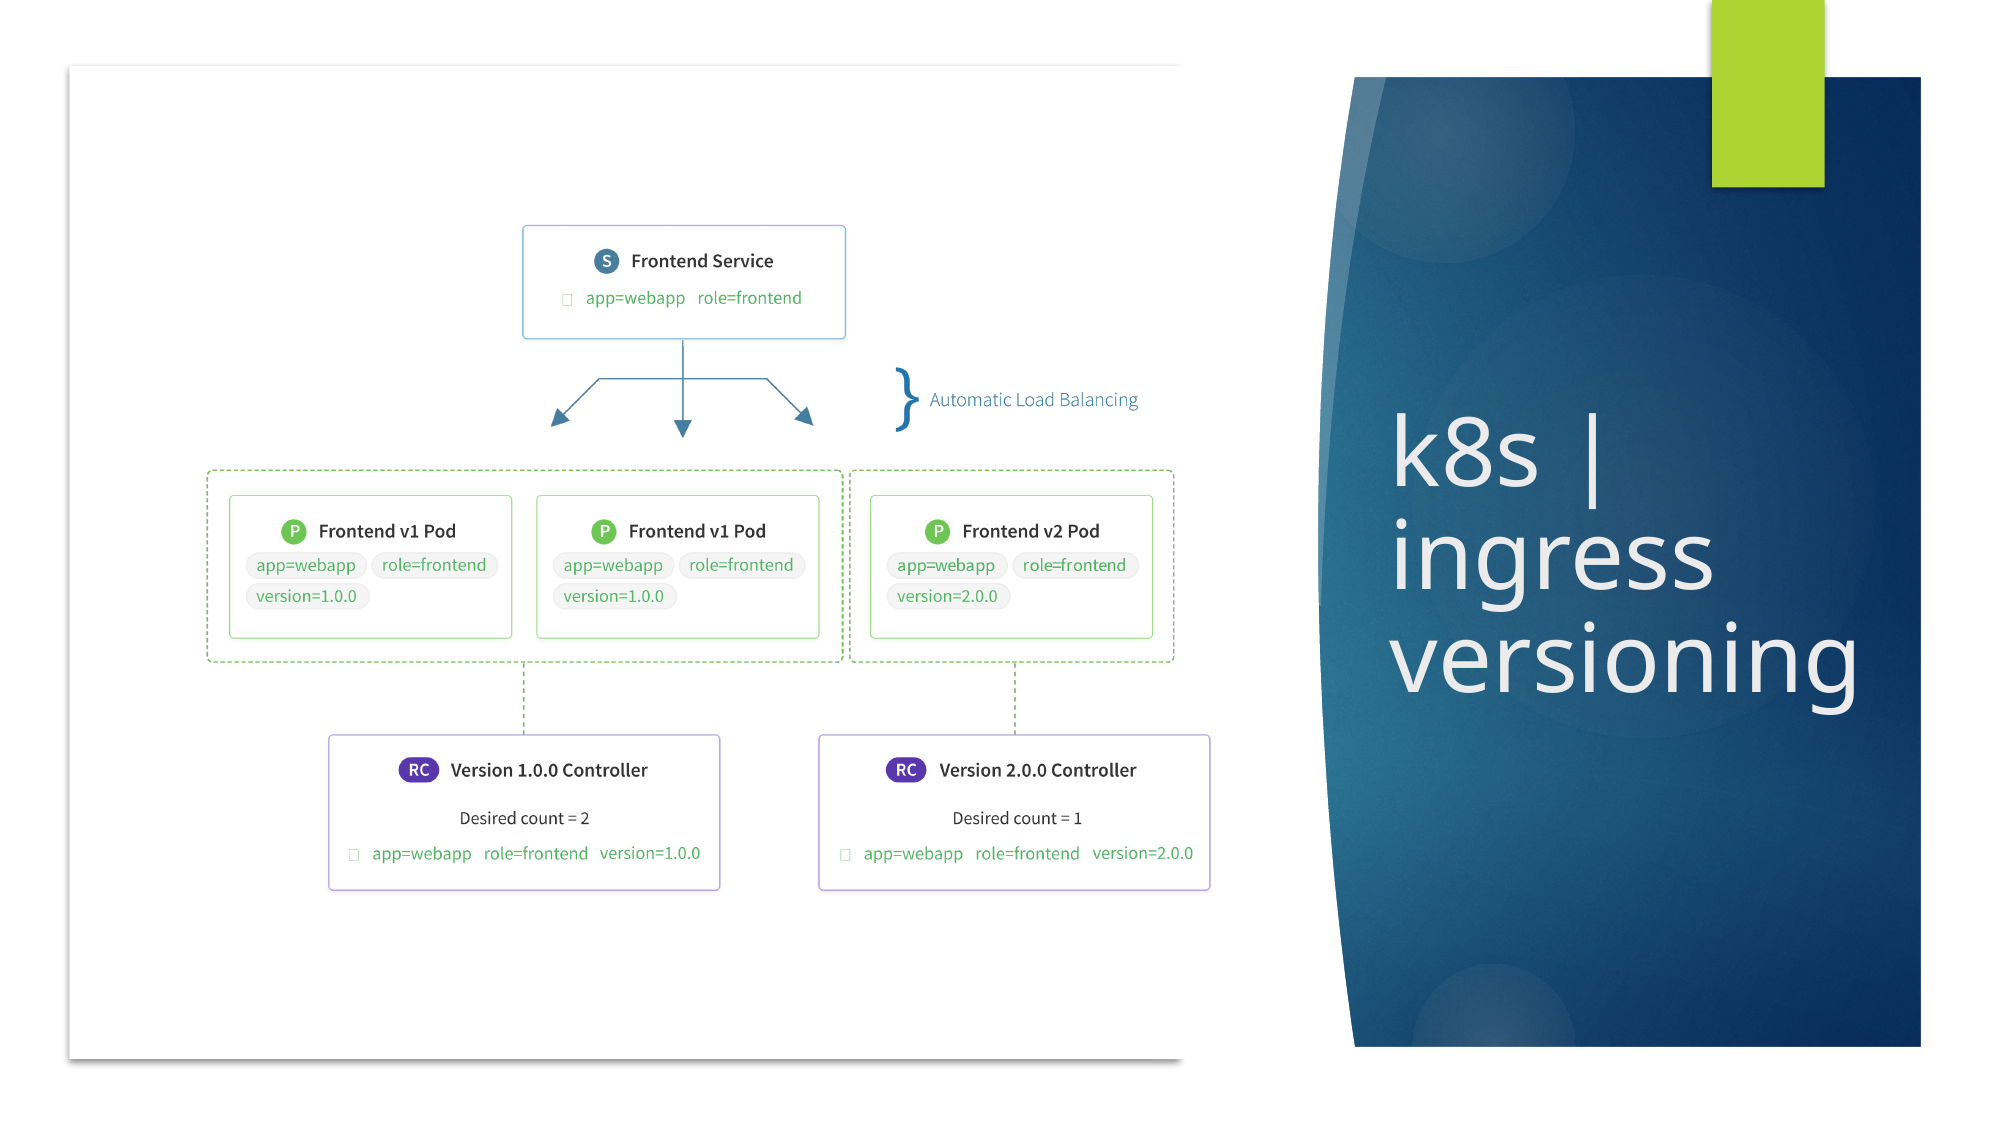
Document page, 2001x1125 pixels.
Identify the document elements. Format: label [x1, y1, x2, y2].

text_box [69, 64, 1367, 1060]
text_box [0, 0, 2000, 1125]
list [181, 200, 1240, 925]
